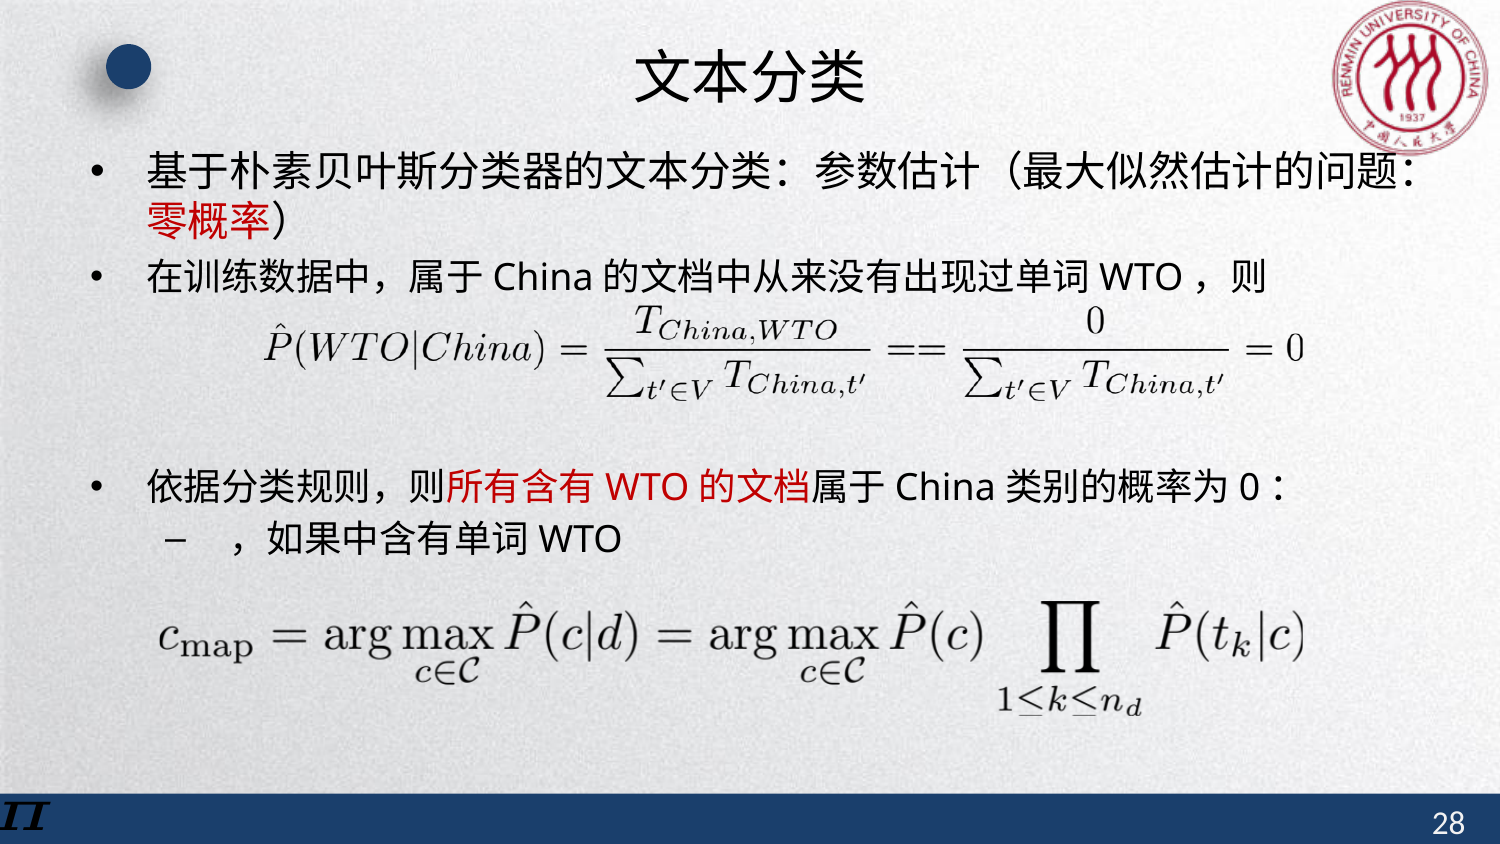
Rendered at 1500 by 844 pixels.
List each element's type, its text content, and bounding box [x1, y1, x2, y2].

title 文本分类 [75, 33, 1425, 116]
picture [0, 0, 1500, 793]
